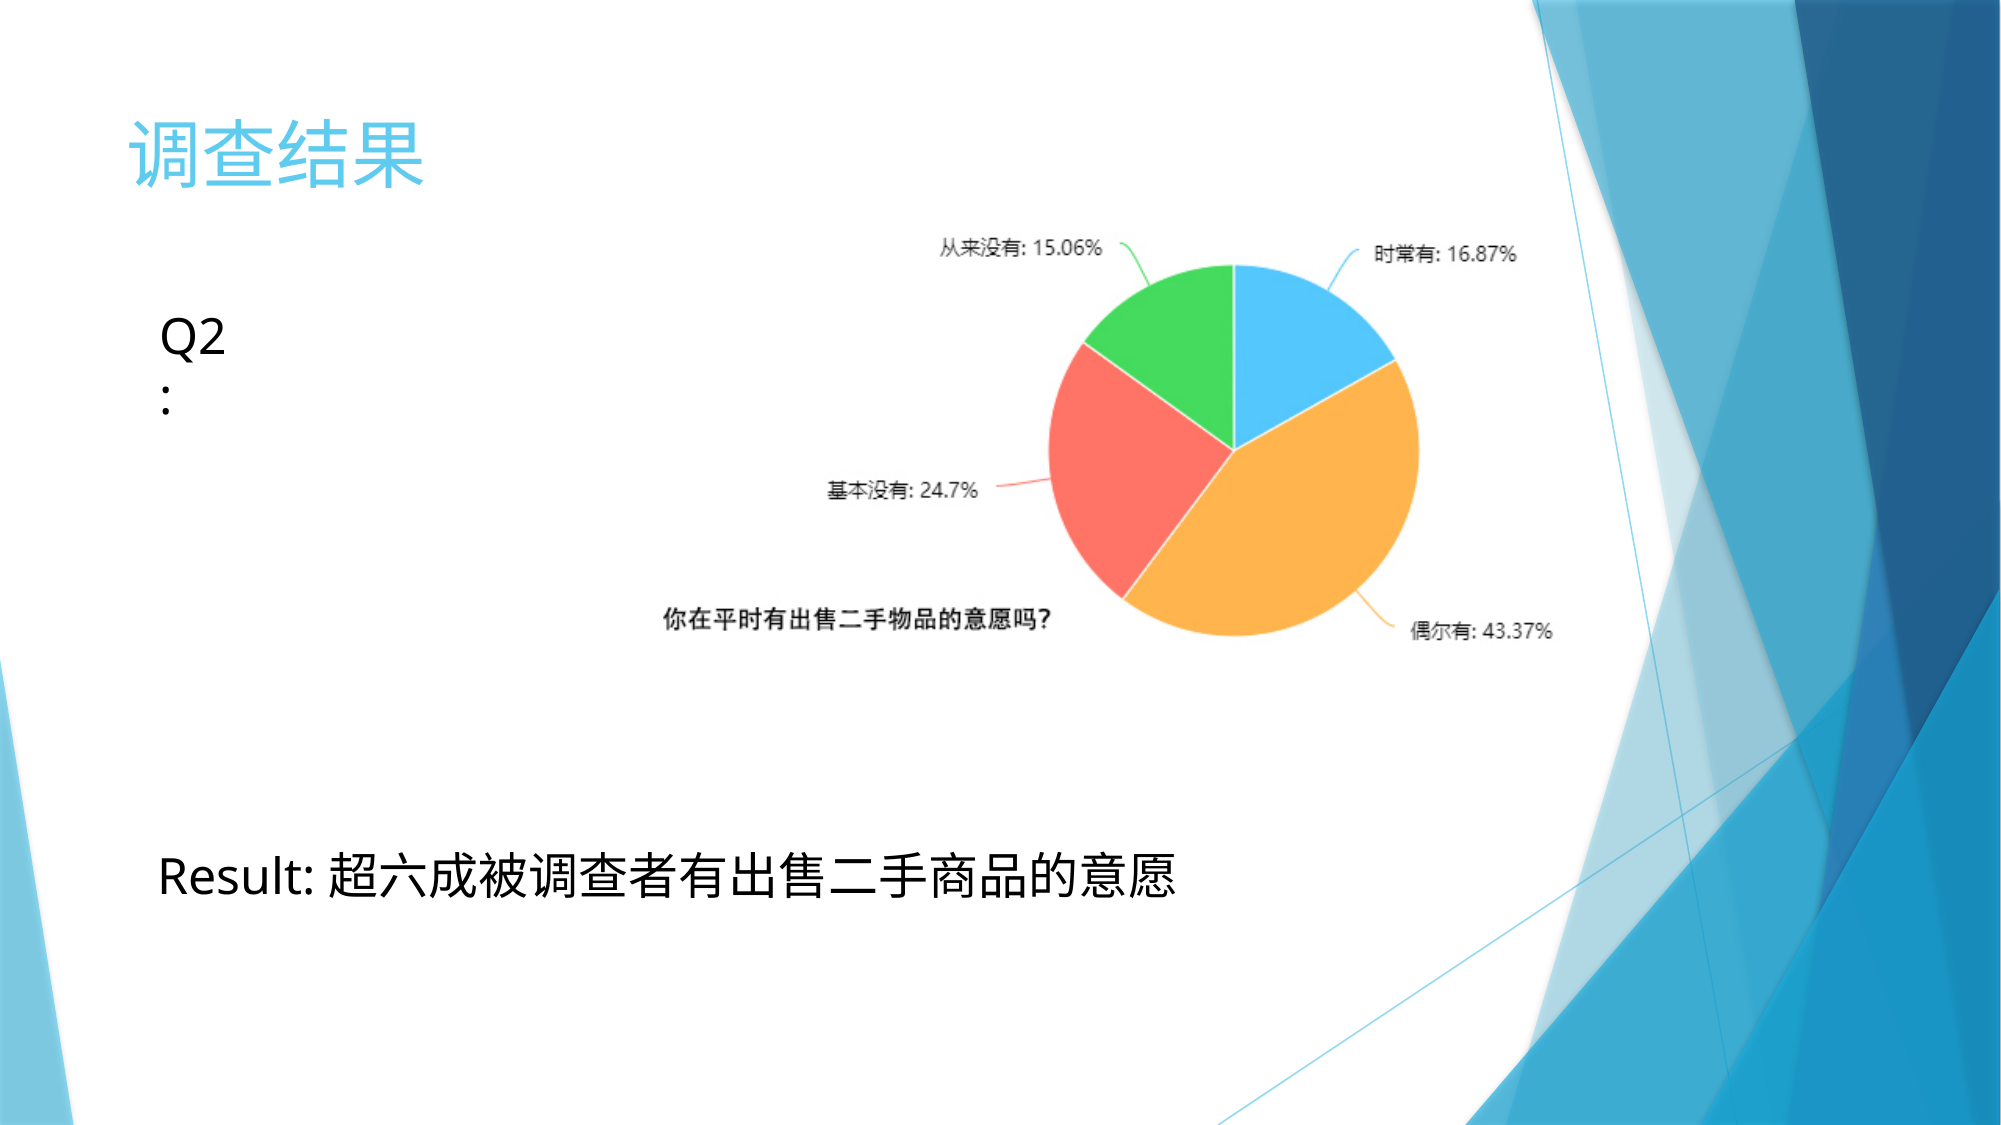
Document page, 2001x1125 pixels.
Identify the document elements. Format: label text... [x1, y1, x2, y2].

text_box Result:超六成被调查者有出售二手商品的意愿 [142, 837, 1193, 912]
title 调查结果 [111, 99, 1522, 211]
text_box Q2: [145, 297, 255, 432]
picture [626, 209, 1562, 657]
